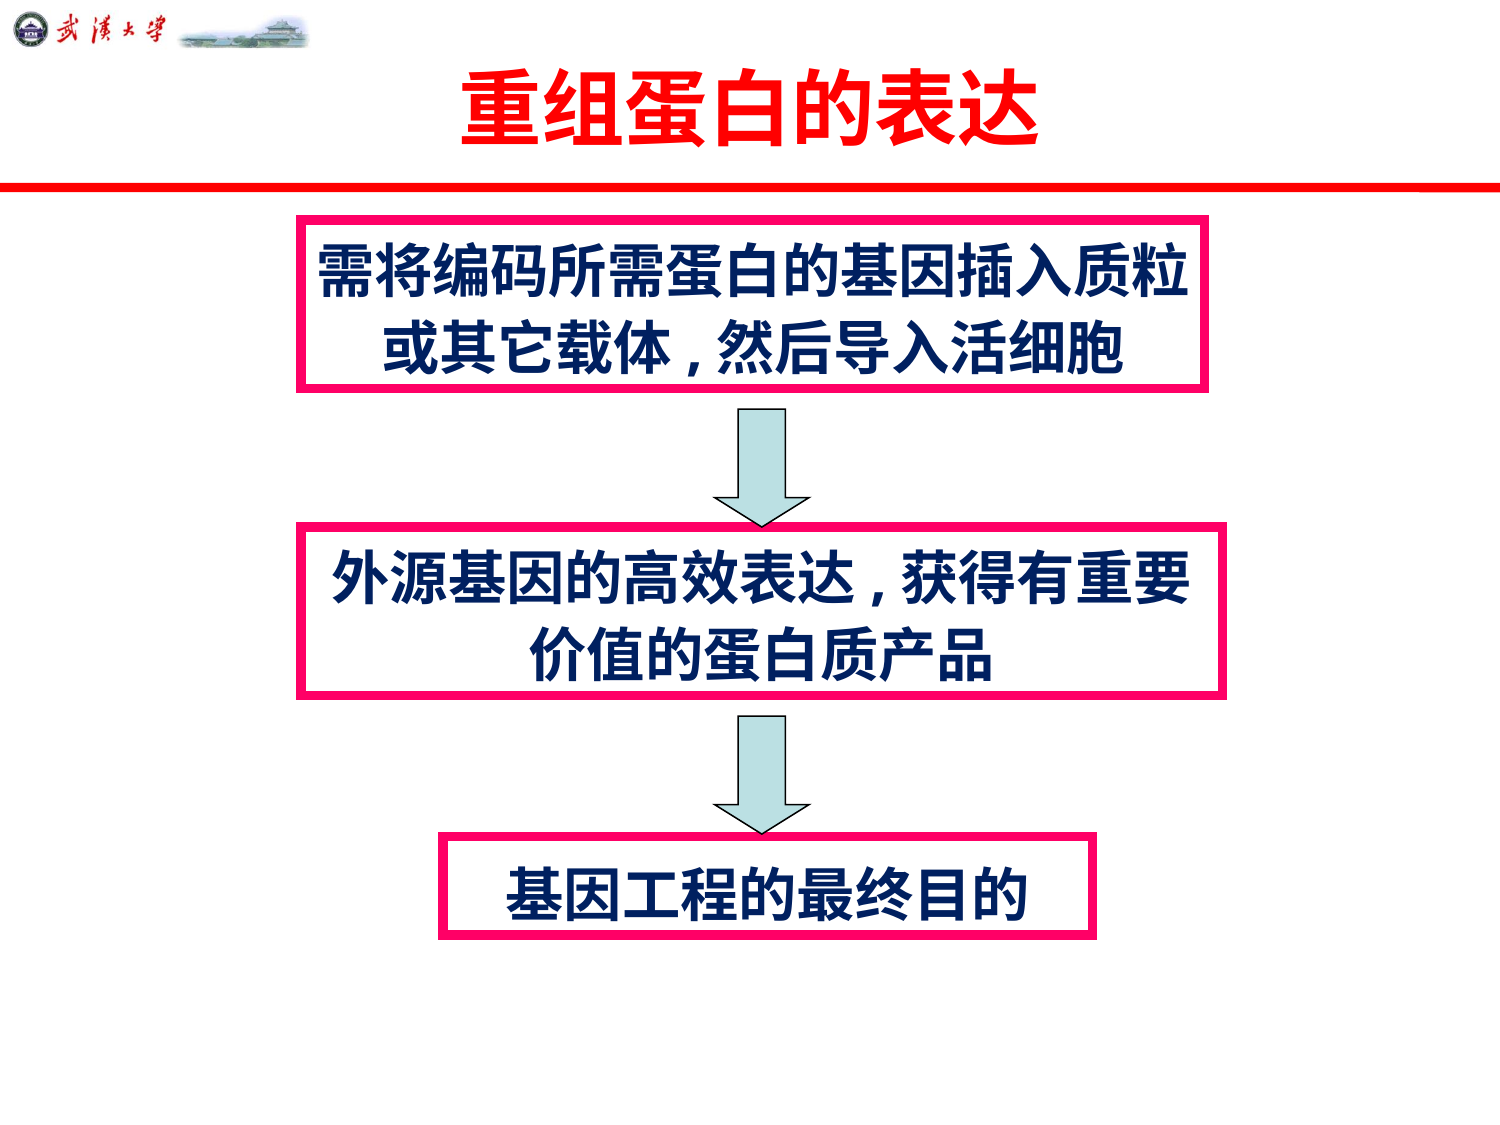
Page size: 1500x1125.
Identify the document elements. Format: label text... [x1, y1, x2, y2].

text_box [714, 409, 810, 528]
text_box 基因工程的最终目的 [442, 836, 1093, 936]
title 重组蛋白的表达 [74, 12, 1426, 201]
text_box 外源基因的高效表达,获得有重要价值的蛋白质产品 [301, 527, 1223, 696]
picture [12, 10, 312, 50]
text_box [714, 716, 810, 835]
text_box 需将编码所需蛋白的基因插入质粒或其它载体,然后导入活细胞 [301, 219, 1205, 389]
